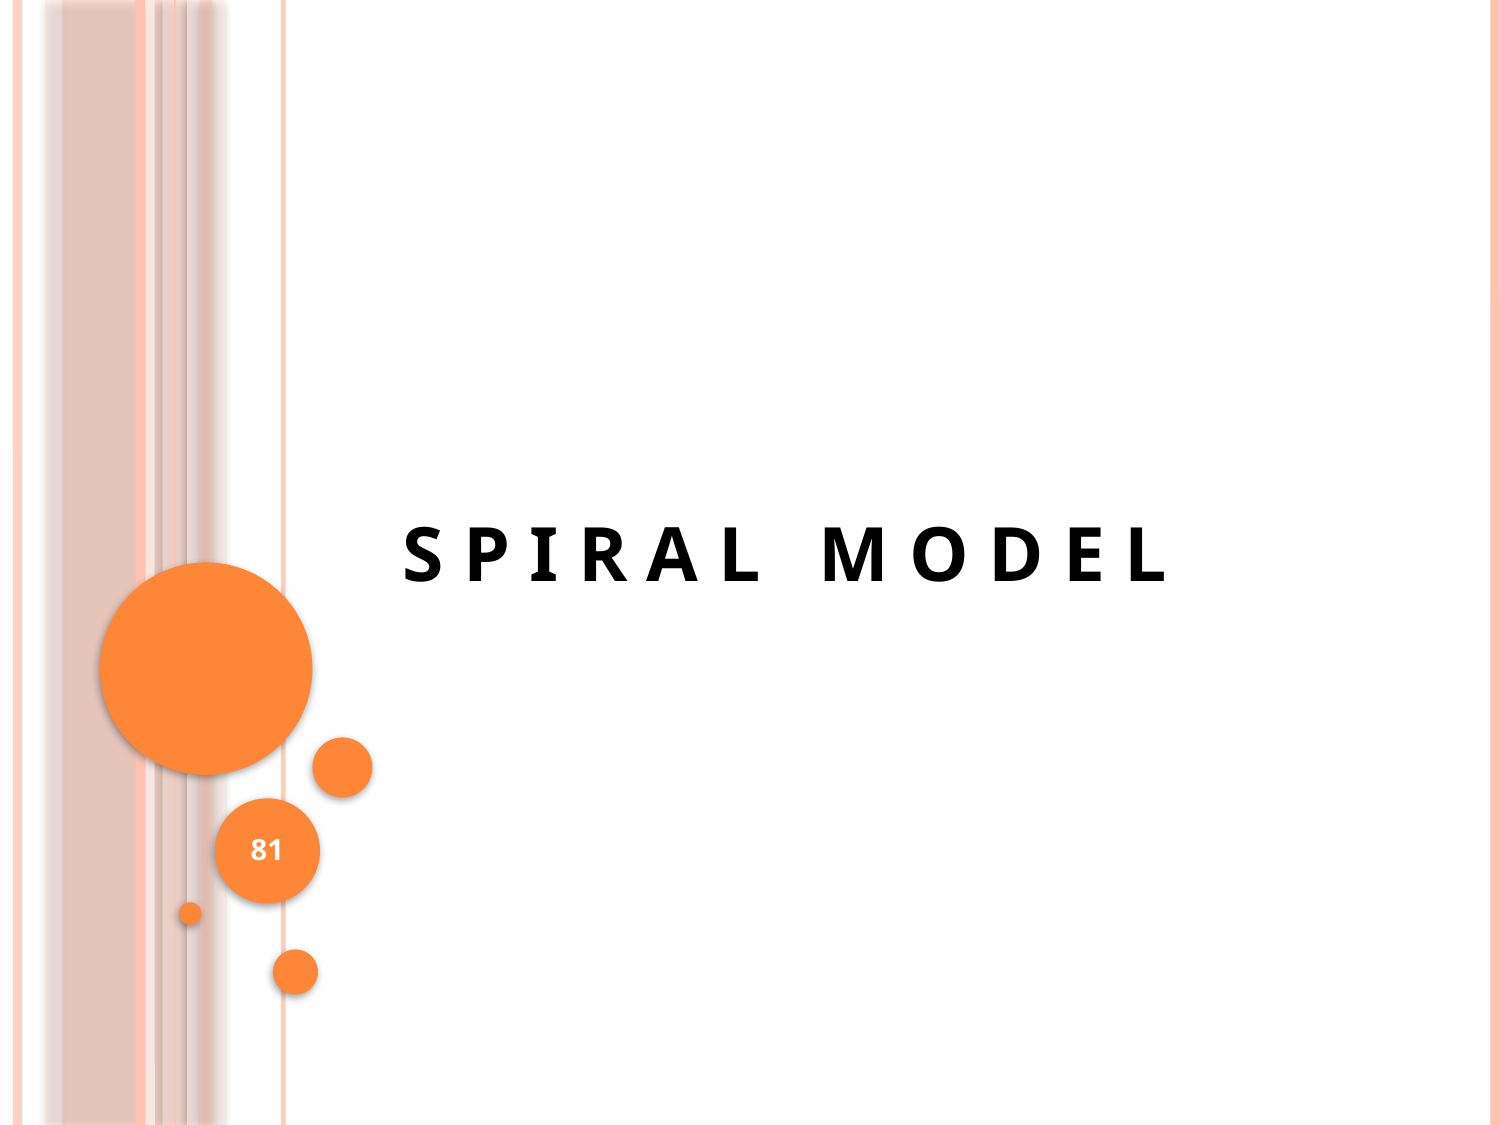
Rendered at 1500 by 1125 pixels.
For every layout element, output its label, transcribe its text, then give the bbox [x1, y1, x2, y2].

title S P I R A L M O D E L [187, 362, 1403, 604]
slide_number 81 [217, 808, 318, 894]
